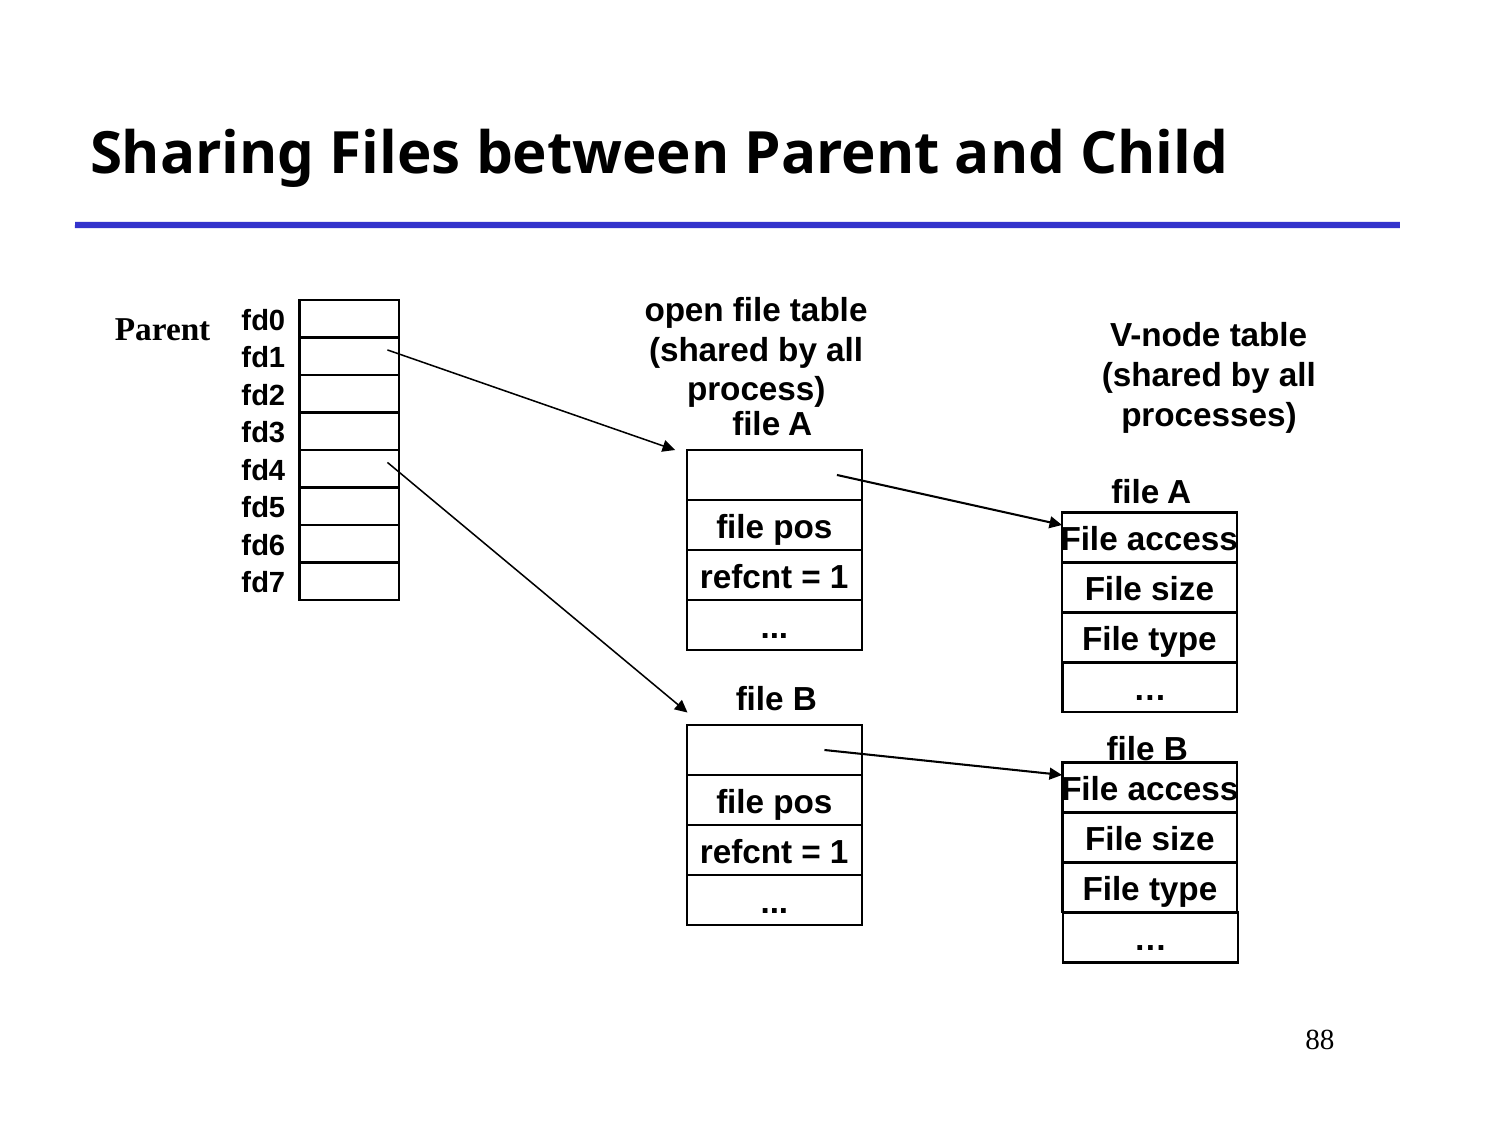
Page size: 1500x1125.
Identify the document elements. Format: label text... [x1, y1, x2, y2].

text_box File size [1061, 562, 1237, 612]
text_box [862, 753, 1062, 780]
text_box File type [1061, 612, 1237, 663]
text_box [686, 450, 862, 500]
slide_number * [1137, 1012, 1350, 1088]
title Sharing Files between Parent and Child [75, 75, 1400, 225]
text_box Parent [99, 299, 198, 355]
text_box ... [686, 600, 862, 650]
text_box [686, 725, 862, 775]
text_box File type [1062, 862, 1238, 912]
text_box [862, 480, 1062, 529]
text_box File access [1062, 762, 1238, 812]
text_box … [1062, 662, 1238, 713]
text_box file A [717, 395, 828, 450]
text_box refcnt = 1 [686, 549, 862, 600]
text_box file pos [686, 500, 862, 549]
text_box file A [1096, 462, 1207, 518]
text_box File access [1061, 512, 1237, 562]
text_box file pos [686, 775, 862, 825]
text_box file B [721, 670, 832, 725]
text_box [199, 299, 400, 601]
text_box V-node table (shared by all processes) [1067, 305, 1350, 440]
text_box file B [1091, 720, 1203, 762]
text_box File size [1062, 812, 1238, 862]
text_box … [1062, 912, 1238, 963]
text_box open file table (shared by all process) [574, 280, 938, 415]
text_box [404, 476, 688, 713]
text_box refcnt = 1 [686, 825, 862, 875]
text_box [404, 355, 676, 452]
text_box ... [686, 875, 862, 925]
